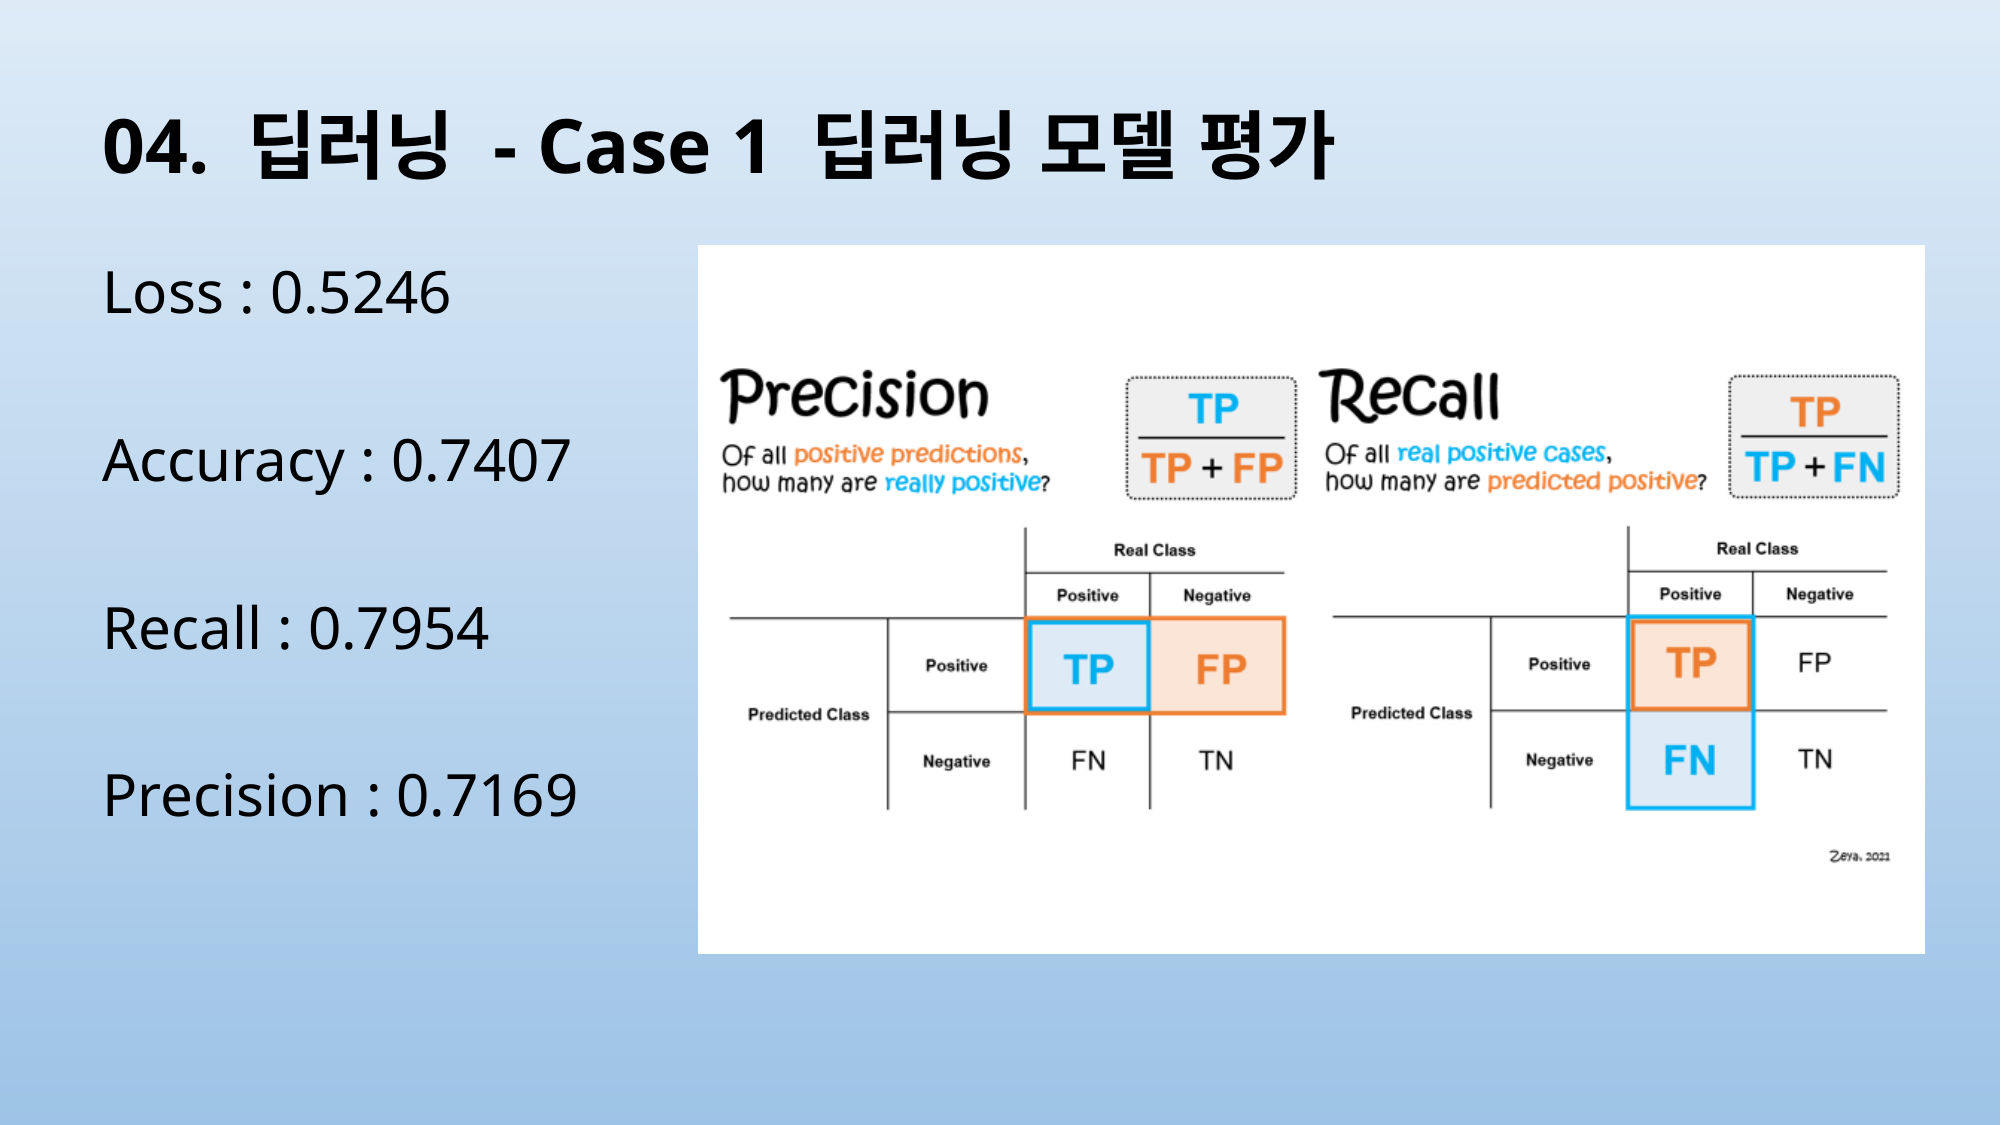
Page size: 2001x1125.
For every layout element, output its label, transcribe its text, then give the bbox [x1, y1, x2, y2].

picture [698, 245, 1925, 954]
list Loss : 0.5246 Accuracy : 0.7407 Recall : 0.7954 Precision : 0.7169 [87, 256, 1915, 1027]
title 04. 딥러닝 - Case 1 딥러닝 모델 평가 [87, 79, 1915, 221]
